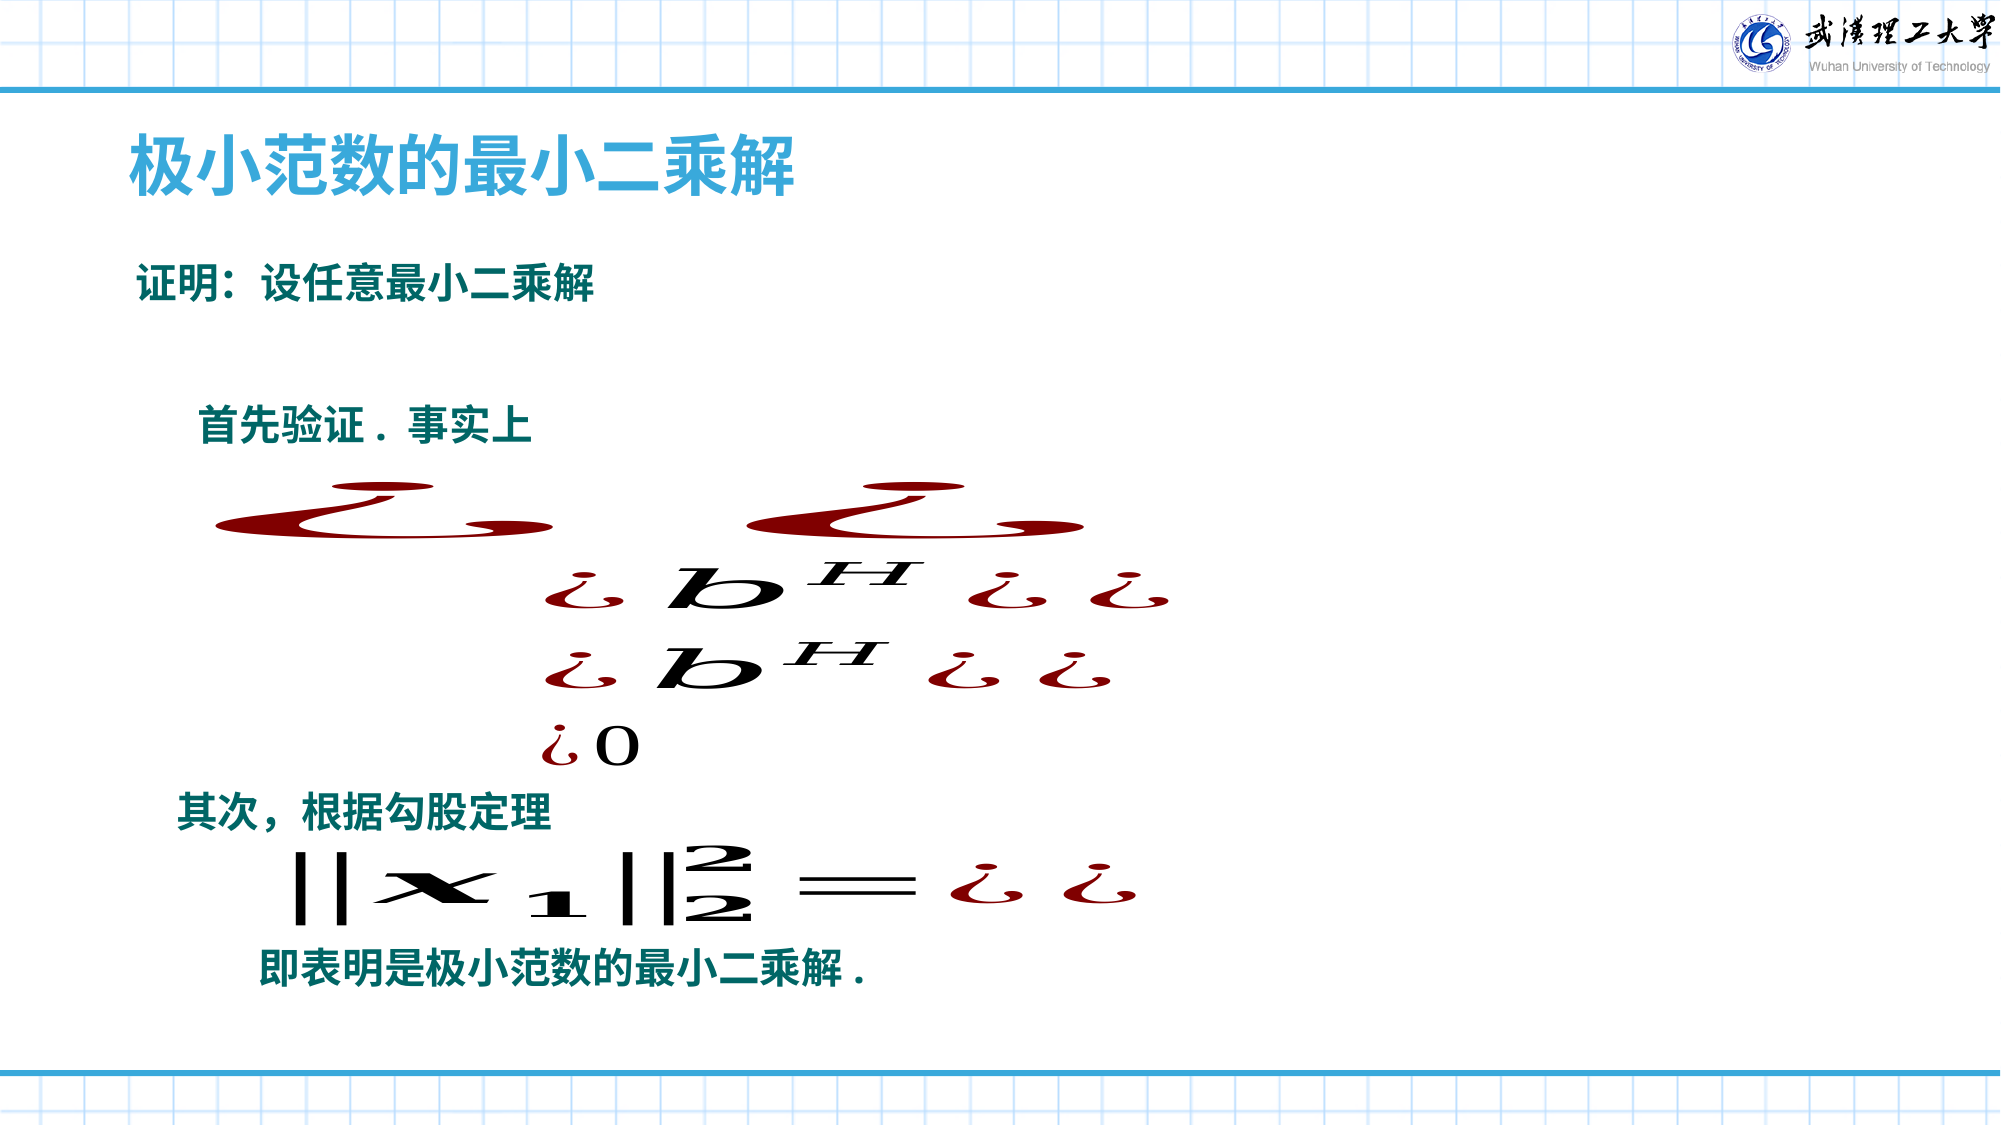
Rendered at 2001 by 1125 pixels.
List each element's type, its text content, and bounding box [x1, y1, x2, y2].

list 极小范数的最小二乘解 [114, 94, 1162, 213]
picture [0, 0, 2001, 87]
picture [0, 1077, 2001, 1125]
text_box 其次，根据勾股定理 [161, 778, 1162, 844]
